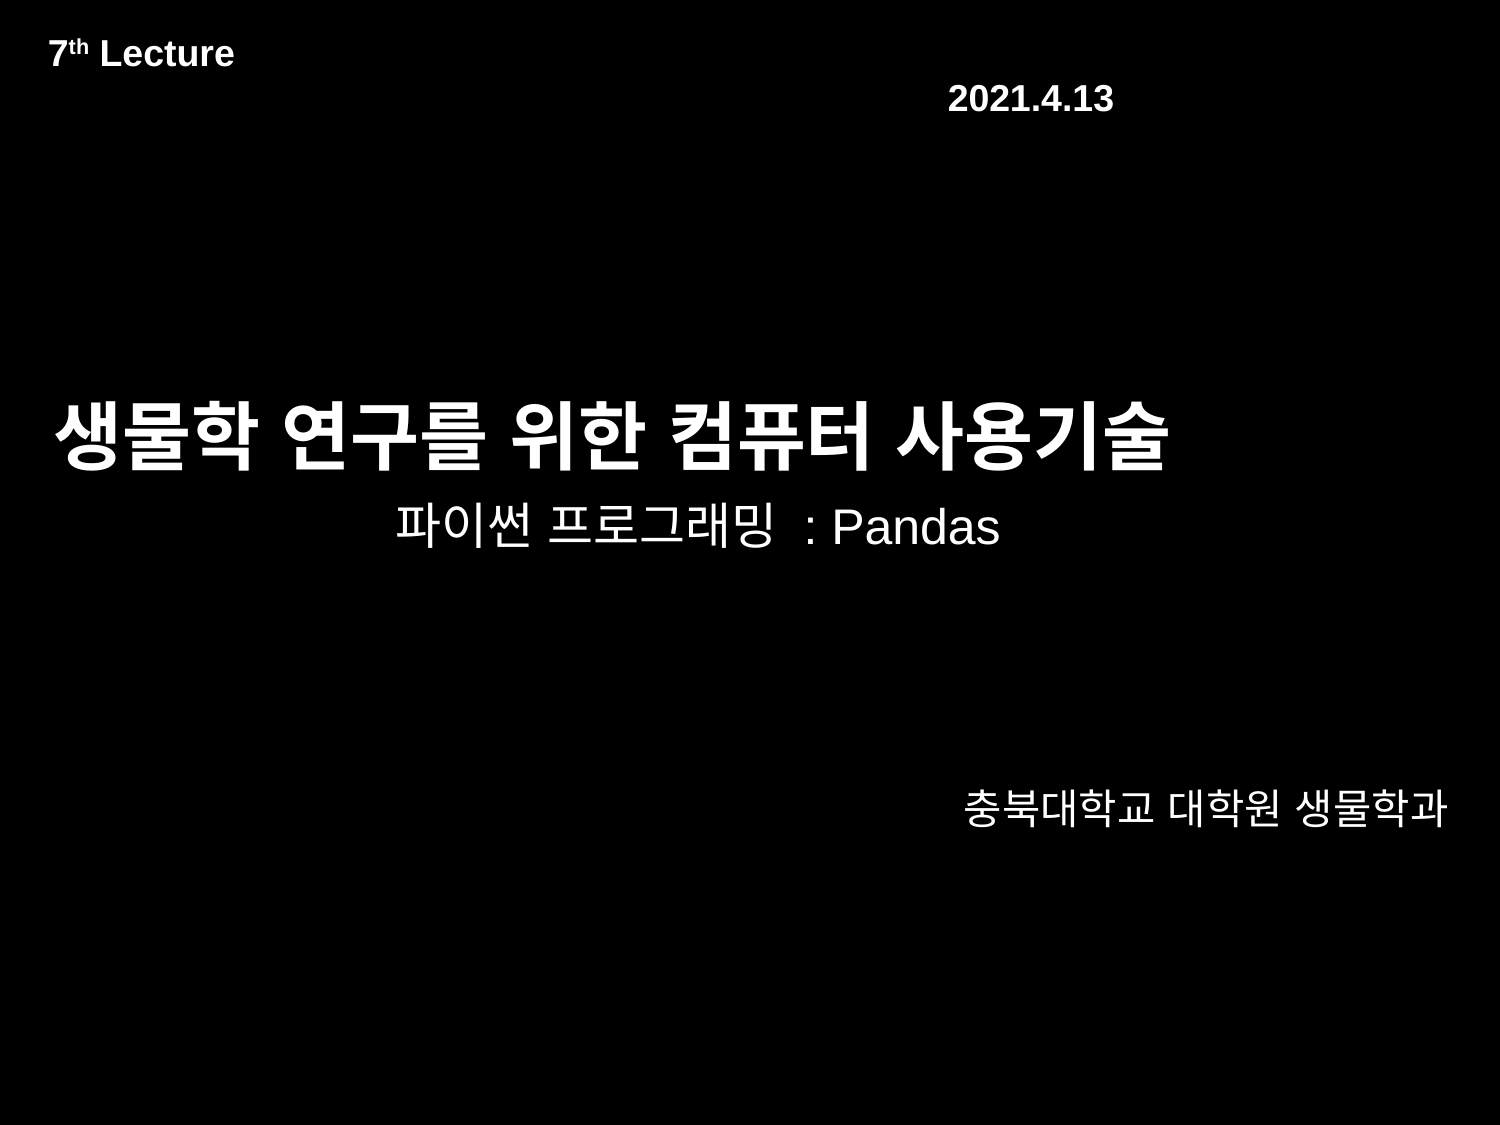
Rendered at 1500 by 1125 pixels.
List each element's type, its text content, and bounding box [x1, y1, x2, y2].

text_box 파이썬 프로그래밍 : Pandas [380, 486, 1016, 562]
text_box 7th Lecture 2021.4.13 [33, 21, 1465, 126]
title 생물학 연구를 위한 컴퓨터 사용기술 [38, 247, 1465, 489]
subtitle 충북대학교 대학원 생물학과 [414, 781, 1464, 1069]
